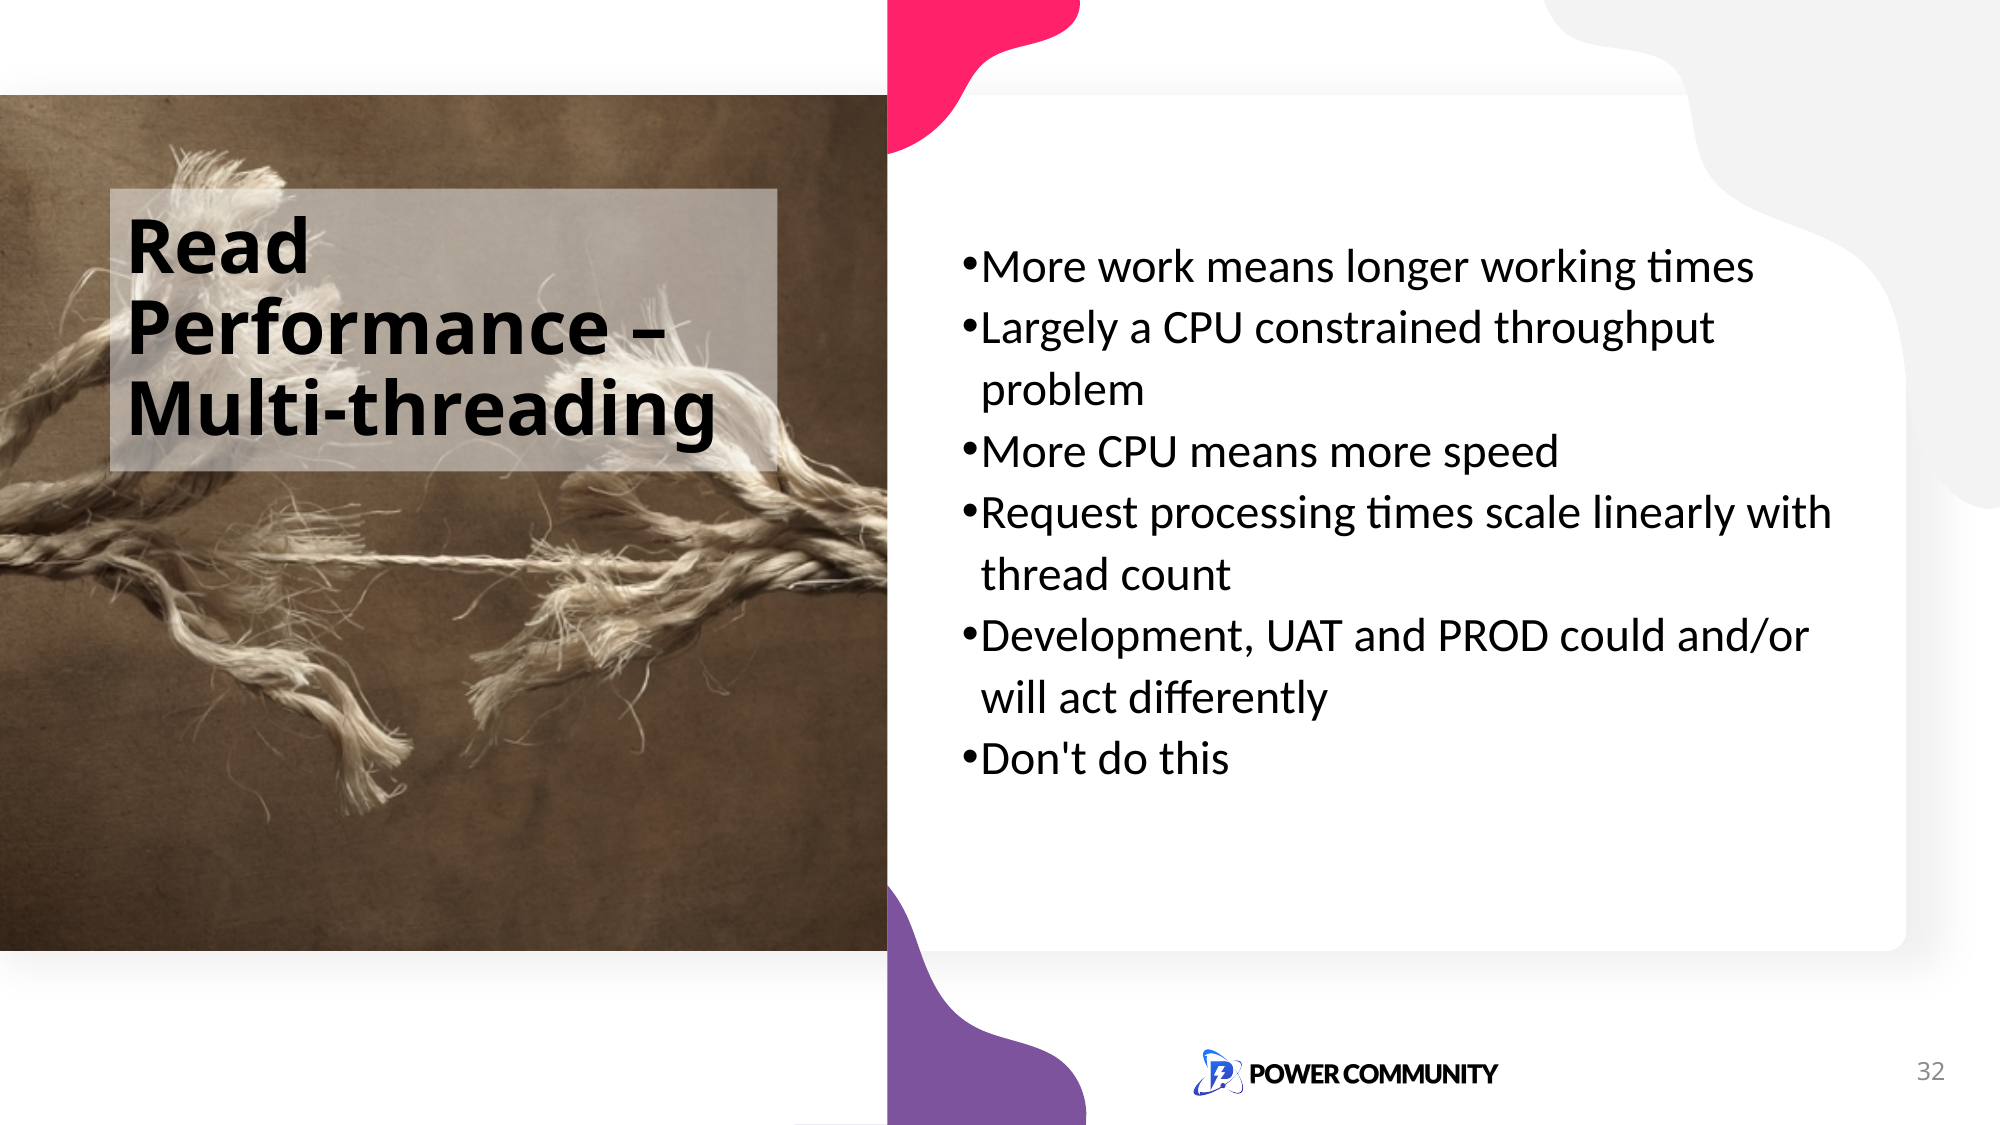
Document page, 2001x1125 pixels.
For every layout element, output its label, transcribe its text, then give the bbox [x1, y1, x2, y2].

footer [1187, 1042, 1862, 1103]
picture [0, 95, 888, 952]
list More work means longer working times Largely a CPU constrained throughput problem More CPU means more speed Request processing times scale linearly with thread count Development, UAT and PROD could and/or will act differently Don't do this [946, 222, 1863, 890]
picture [1158, 1037, 1534, 1108]
slide_number 32 [1862, 1042, 2000, 1103]
